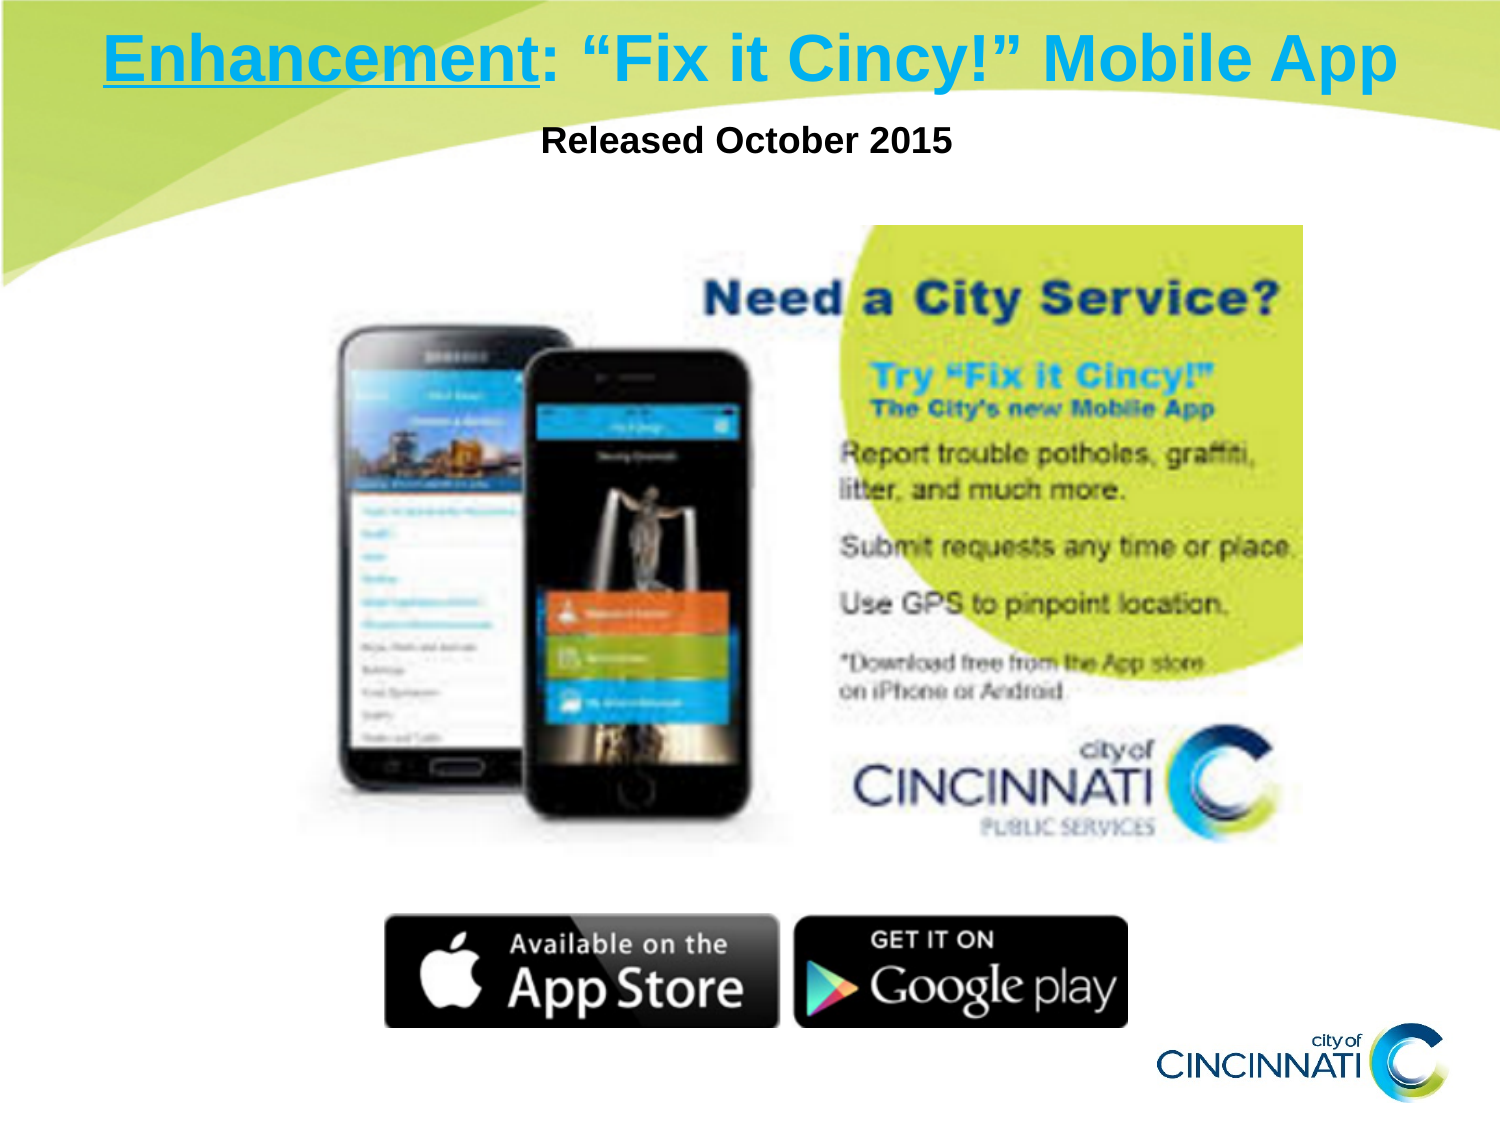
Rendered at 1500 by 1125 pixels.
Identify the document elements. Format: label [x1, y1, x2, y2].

picture [0, 0, 1500, 857]
picture [1157, 1021, 1473, 1103]
picture [384, 912, 1128, 1028]
